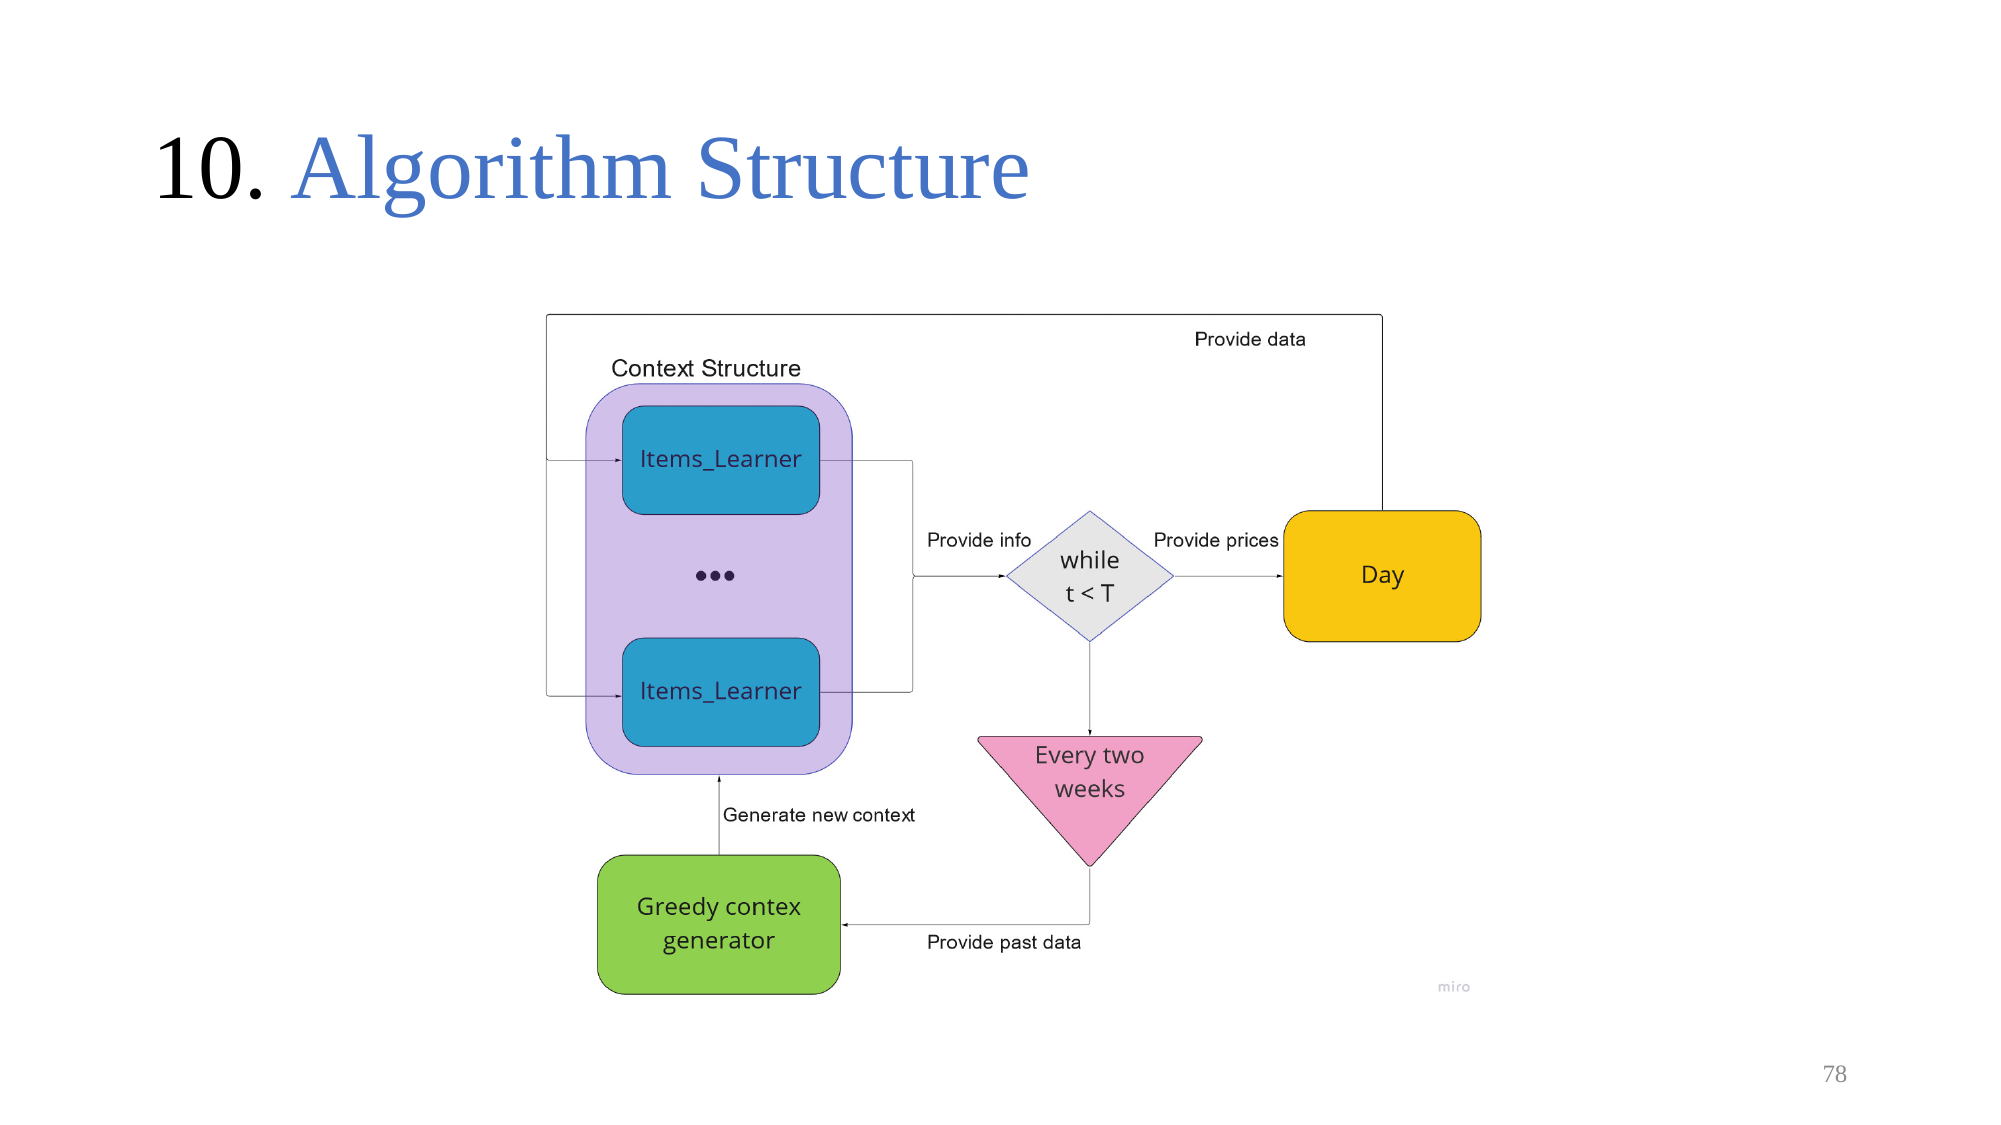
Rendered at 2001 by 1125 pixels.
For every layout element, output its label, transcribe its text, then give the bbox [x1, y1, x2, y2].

slide_number 78 [1412, 1042, 1863, 1103]
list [508, 299, 1492, 1014]
title 10. Algorithm Structure [137, 59, 1863, 278]
